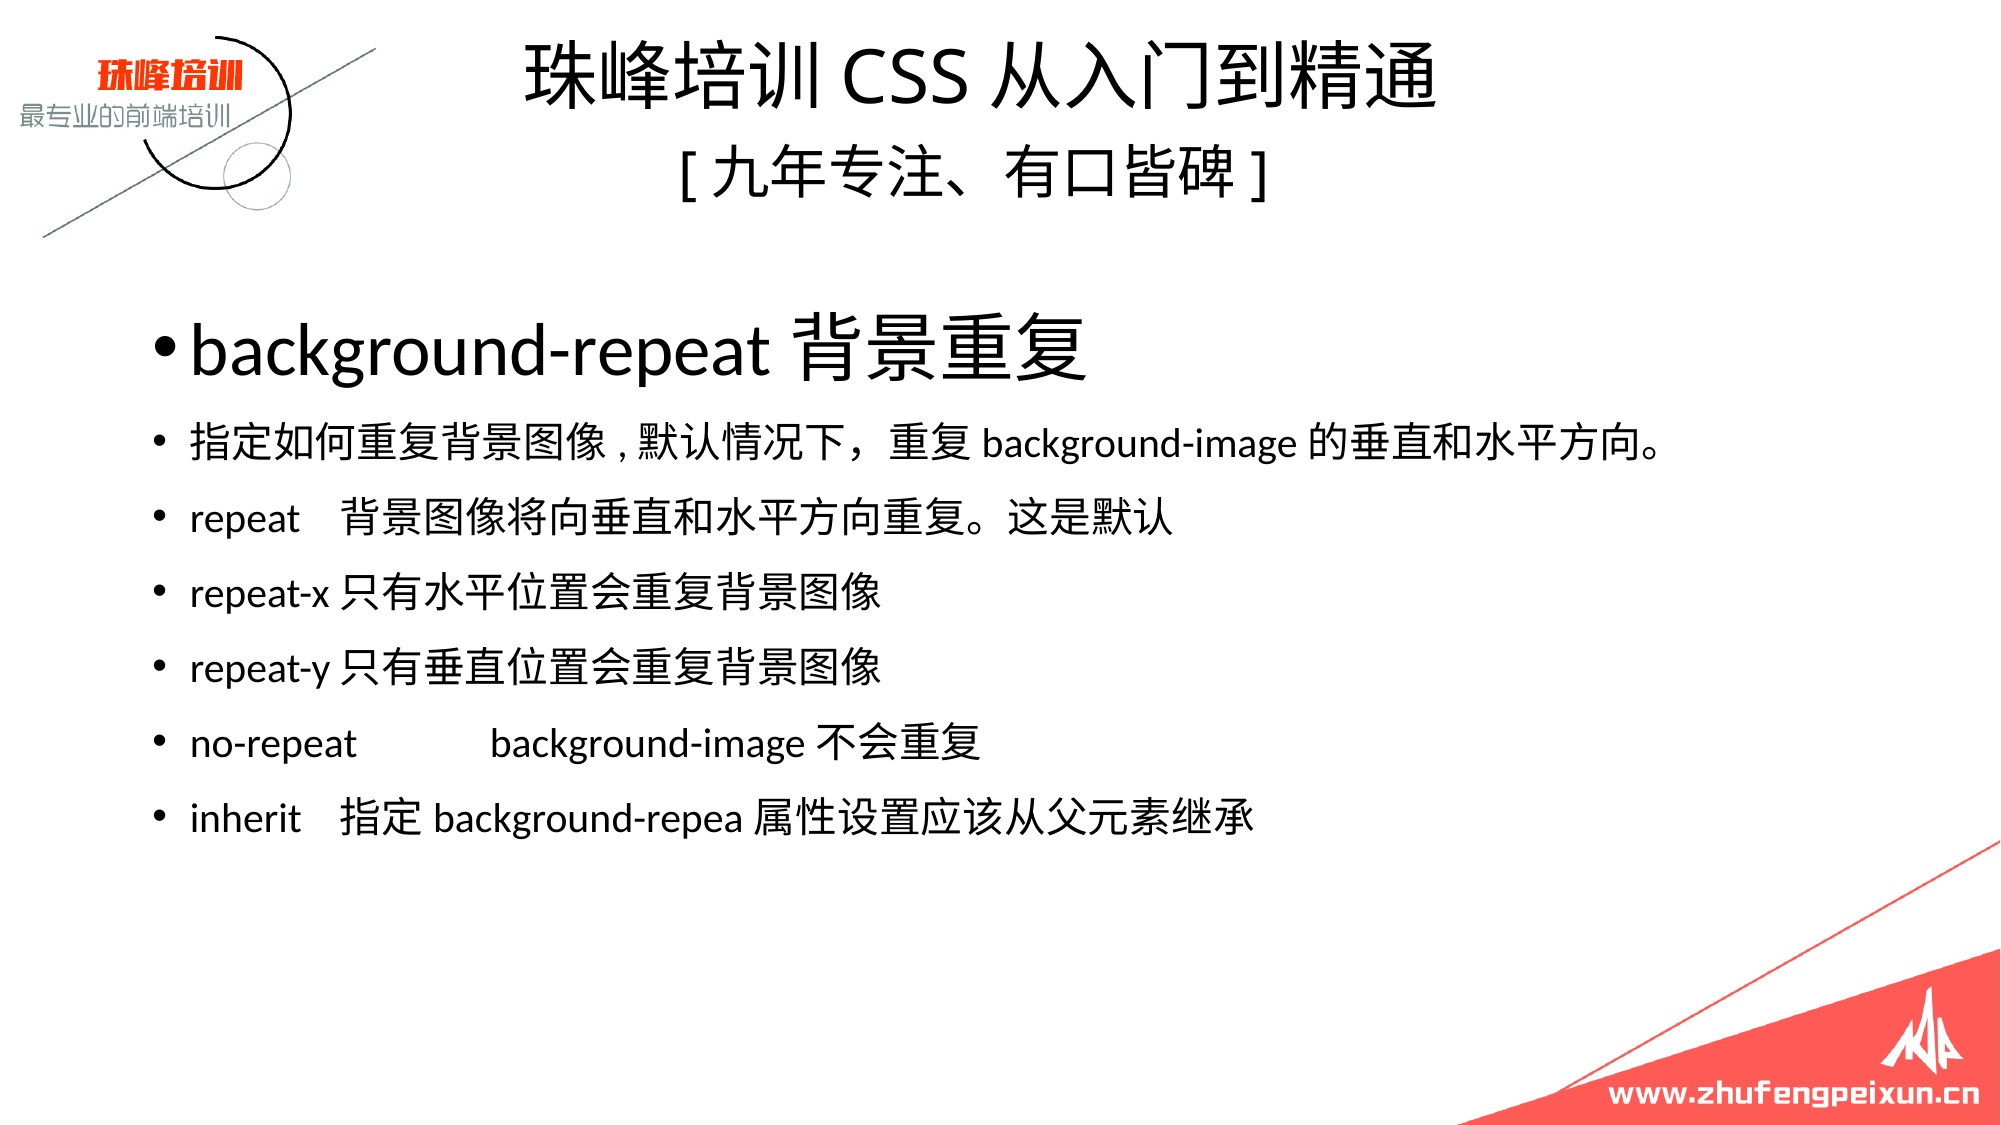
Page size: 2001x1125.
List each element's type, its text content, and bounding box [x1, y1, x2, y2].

picture [1437, 796, 2001, 1125]
list background-repeat背景重复 指定如何重复背景图像,默认情况下，重复background-image的垂直和水平方向。 repeat 背景图像将向垂直和水平方向重复。这是默认 repeat-x 只有水平位置会重复背景图像 repeat-y 只有垂直位置会重复背景图像 no-repeat background-image不会重复 inherit 指定background-repea属性设置应该从父元素继承 [137, 248, 1863, 1018]
picture [18, 36, 376, 238]
text_box 珠峰培训CSS从入门到精通 [九年专注、有口皆碑] [507, 21, 1737, 261]
